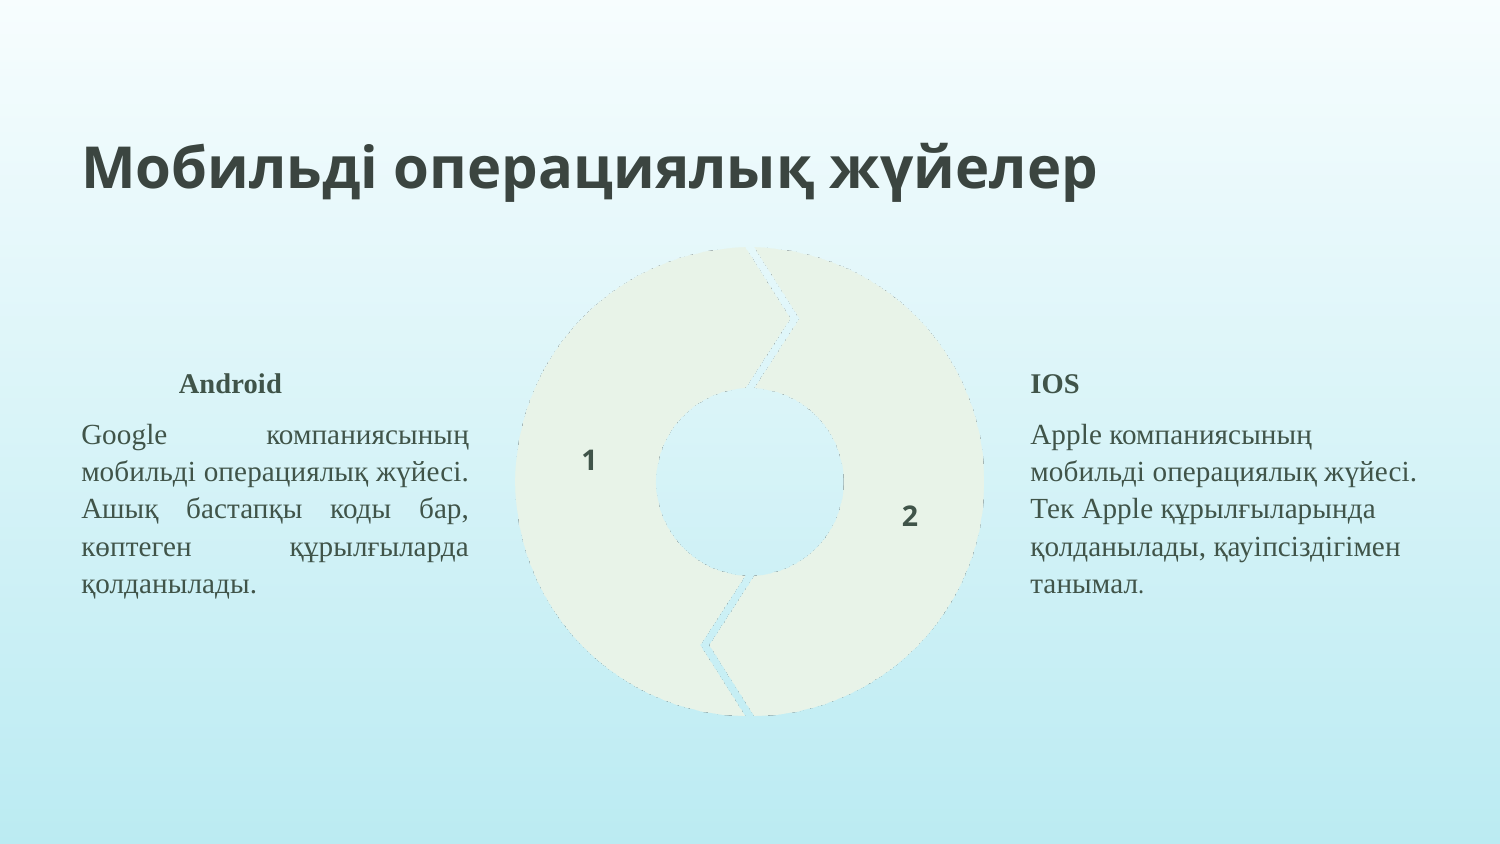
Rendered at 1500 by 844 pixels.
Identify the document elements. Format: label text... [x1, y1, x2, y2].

picture [515, 247, 985, 716]
text_box IOS [1030, 363, 1322, 400]
text_box Мобильді операциялық жүйелер [81, 128, 1095, 201]
text_box Apple компаниясының мобильді операциялық жүйесі. Тек Apple құрылғыларында қолданылады, қауіпсіздігімен танымал. [1030, 413, 1419, 600]
text_box Google компаниясының мобильді операциялық жүйесі. Ашық бастапқы коды бар, көптеген құрылғыларда қолданылады. [81, 413, 470, 600]
text_box Android [178, 363, 470, 400]
